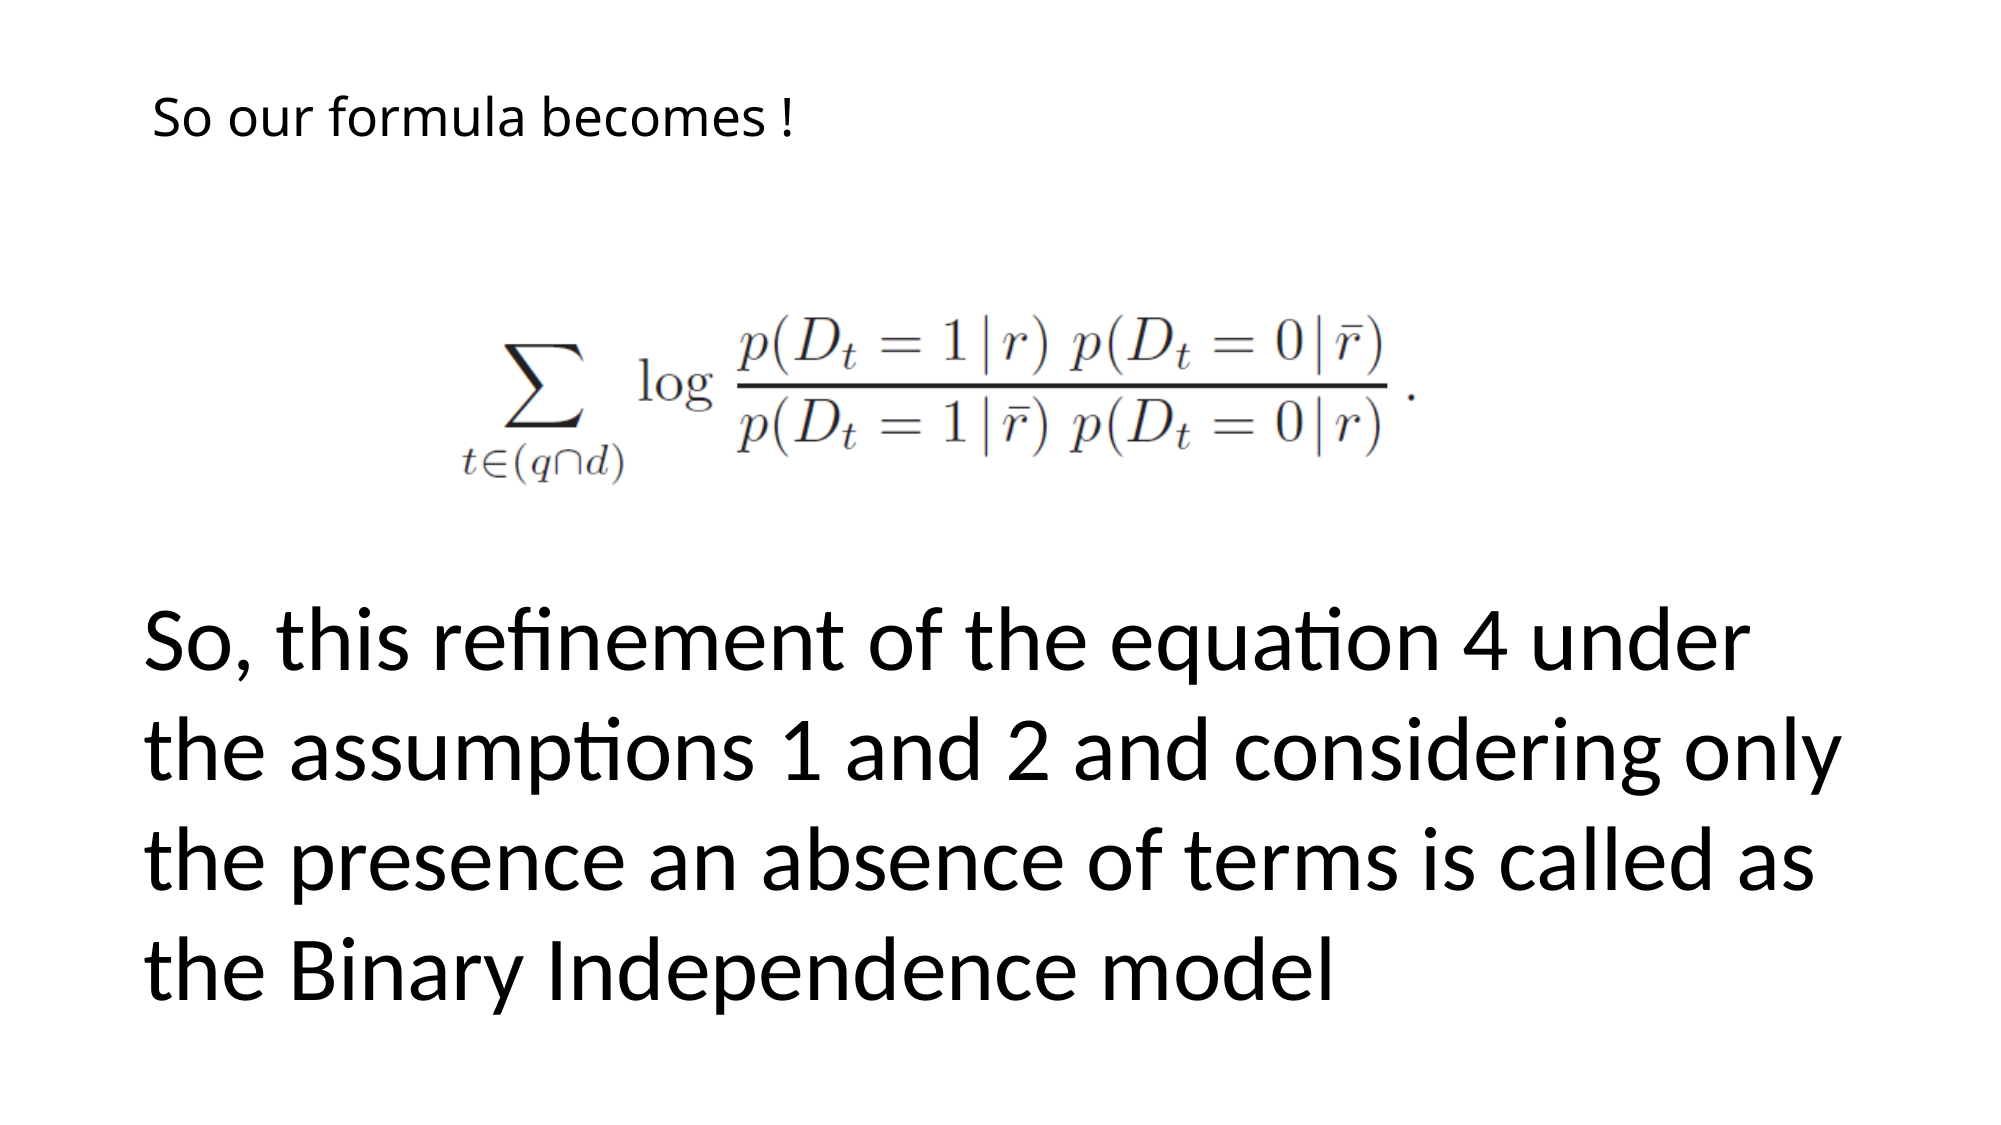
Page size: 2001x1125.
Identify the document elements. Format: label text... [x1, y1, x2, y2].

text_box So our formula becomes ! [137, 59, 1863, 278]
text_box So, this refinement of the equation 4 under the assumptions 1 and 2 and considering only the presence an absence of terms is called as the Binary Independence model [128, 571, 1882, 1125]
picture [363, 276, 1512, 528]
